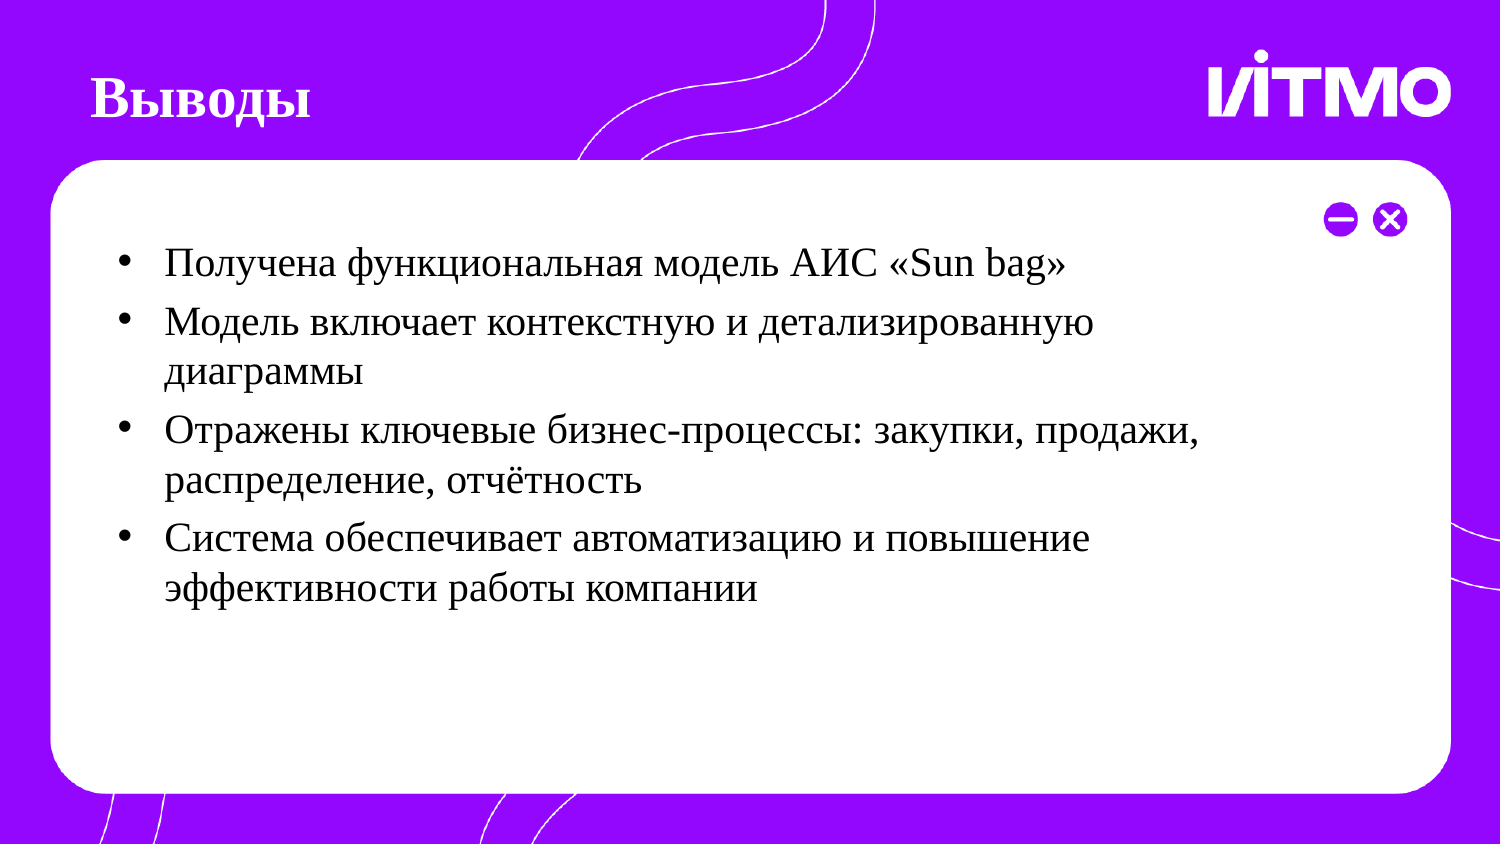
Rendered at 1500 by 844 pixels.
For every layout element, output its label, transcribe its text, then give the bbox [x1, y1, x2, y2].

picture [0, 0, 1500, 844]
list Получена функциональная модель АИС «Sun bag» Модель включает контекстную и детализированную диаграммы Отражены ключевые бизнес-процессы: закупки, продажи, распределение, отчётность Система обеспечивает автоматизацию и повышение эффективности работы компании [102, 202, 1318, 748]
title Выводы [75, 50, 1195, 137]
